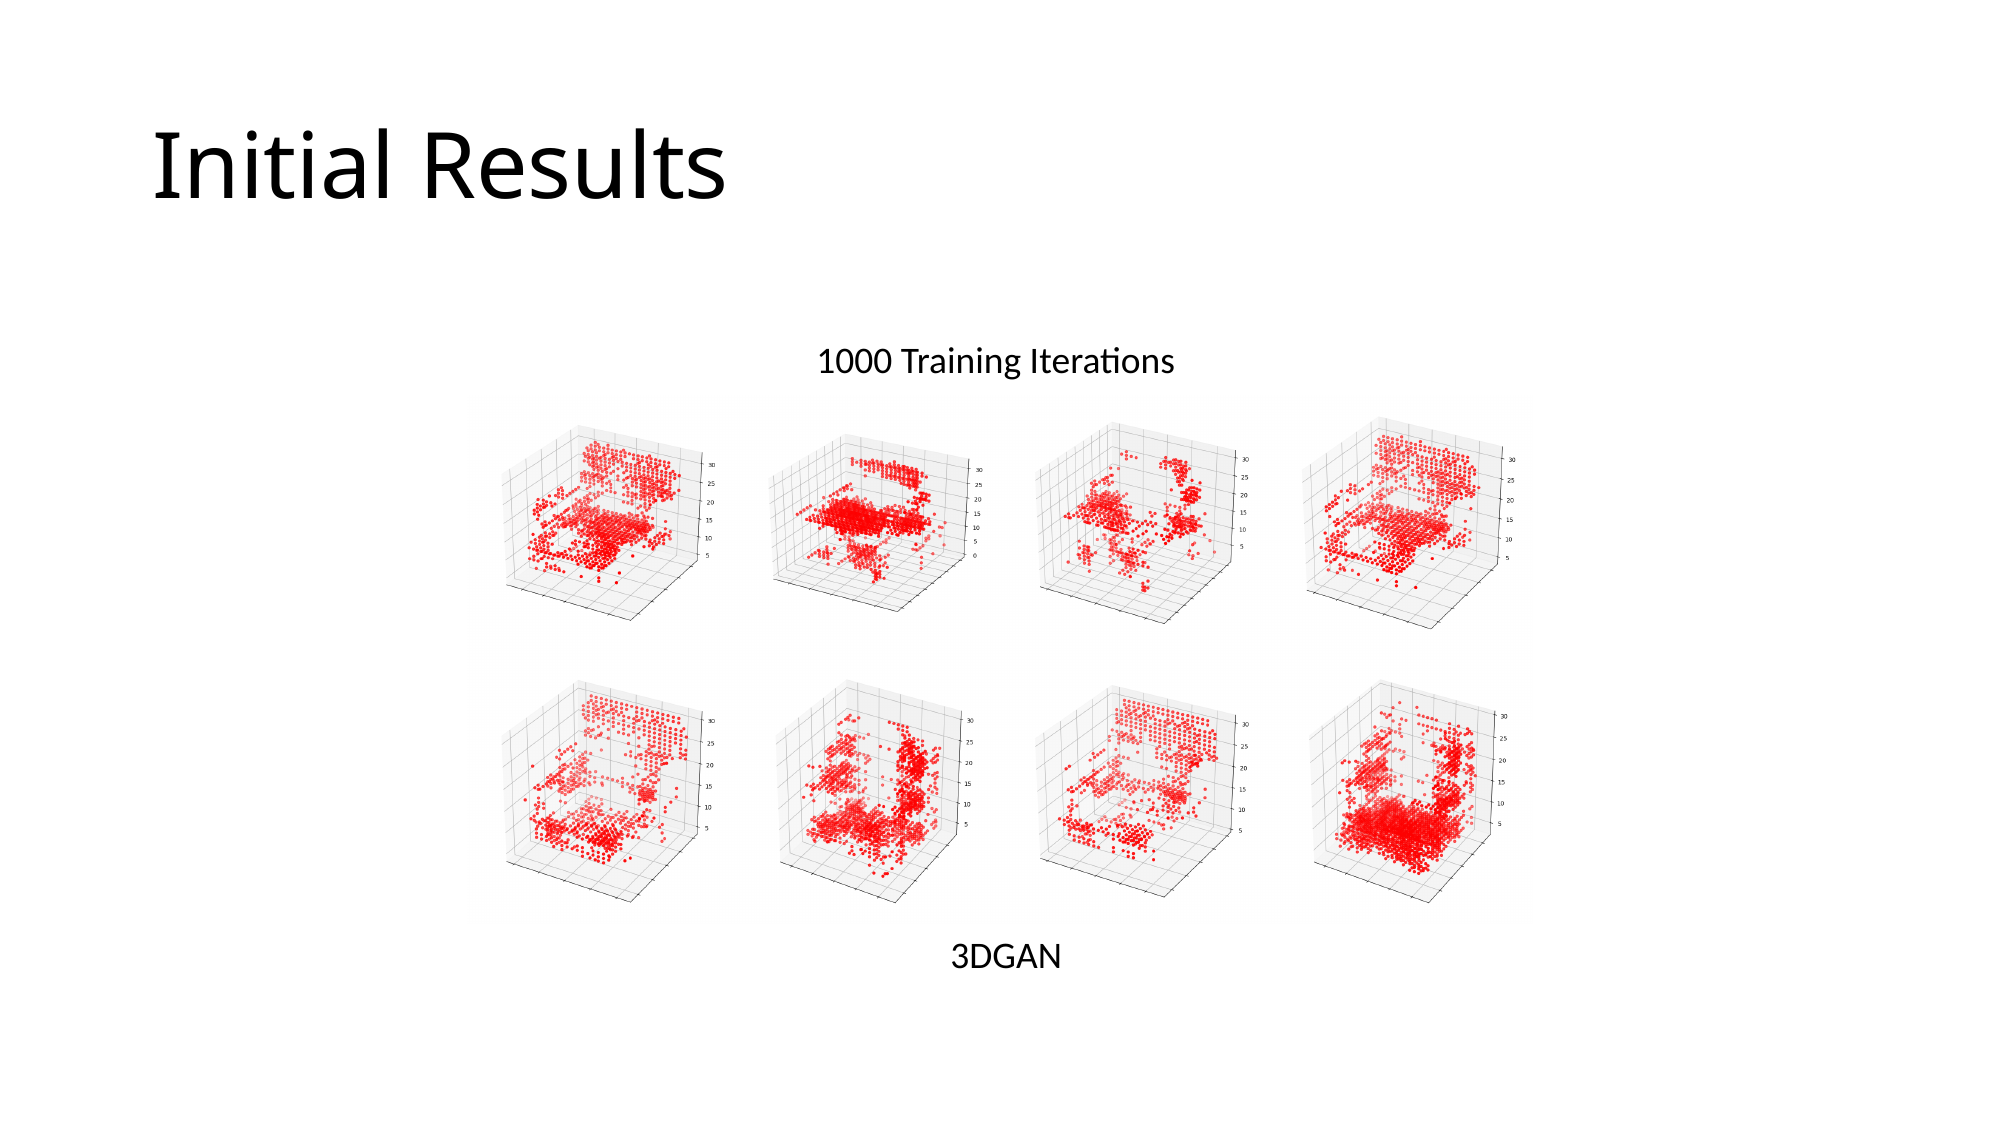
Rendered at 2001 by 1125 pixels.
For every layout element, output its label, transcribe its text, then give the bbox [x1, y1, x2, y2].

picture [466, 395, 1533, 925]
text_box 3DGAN [935, 925, 1089, 984]
title Initial Results [137, 59, 1863, 278]
text_box 1000 Training Iterations [801, 329, 1199, 389]
